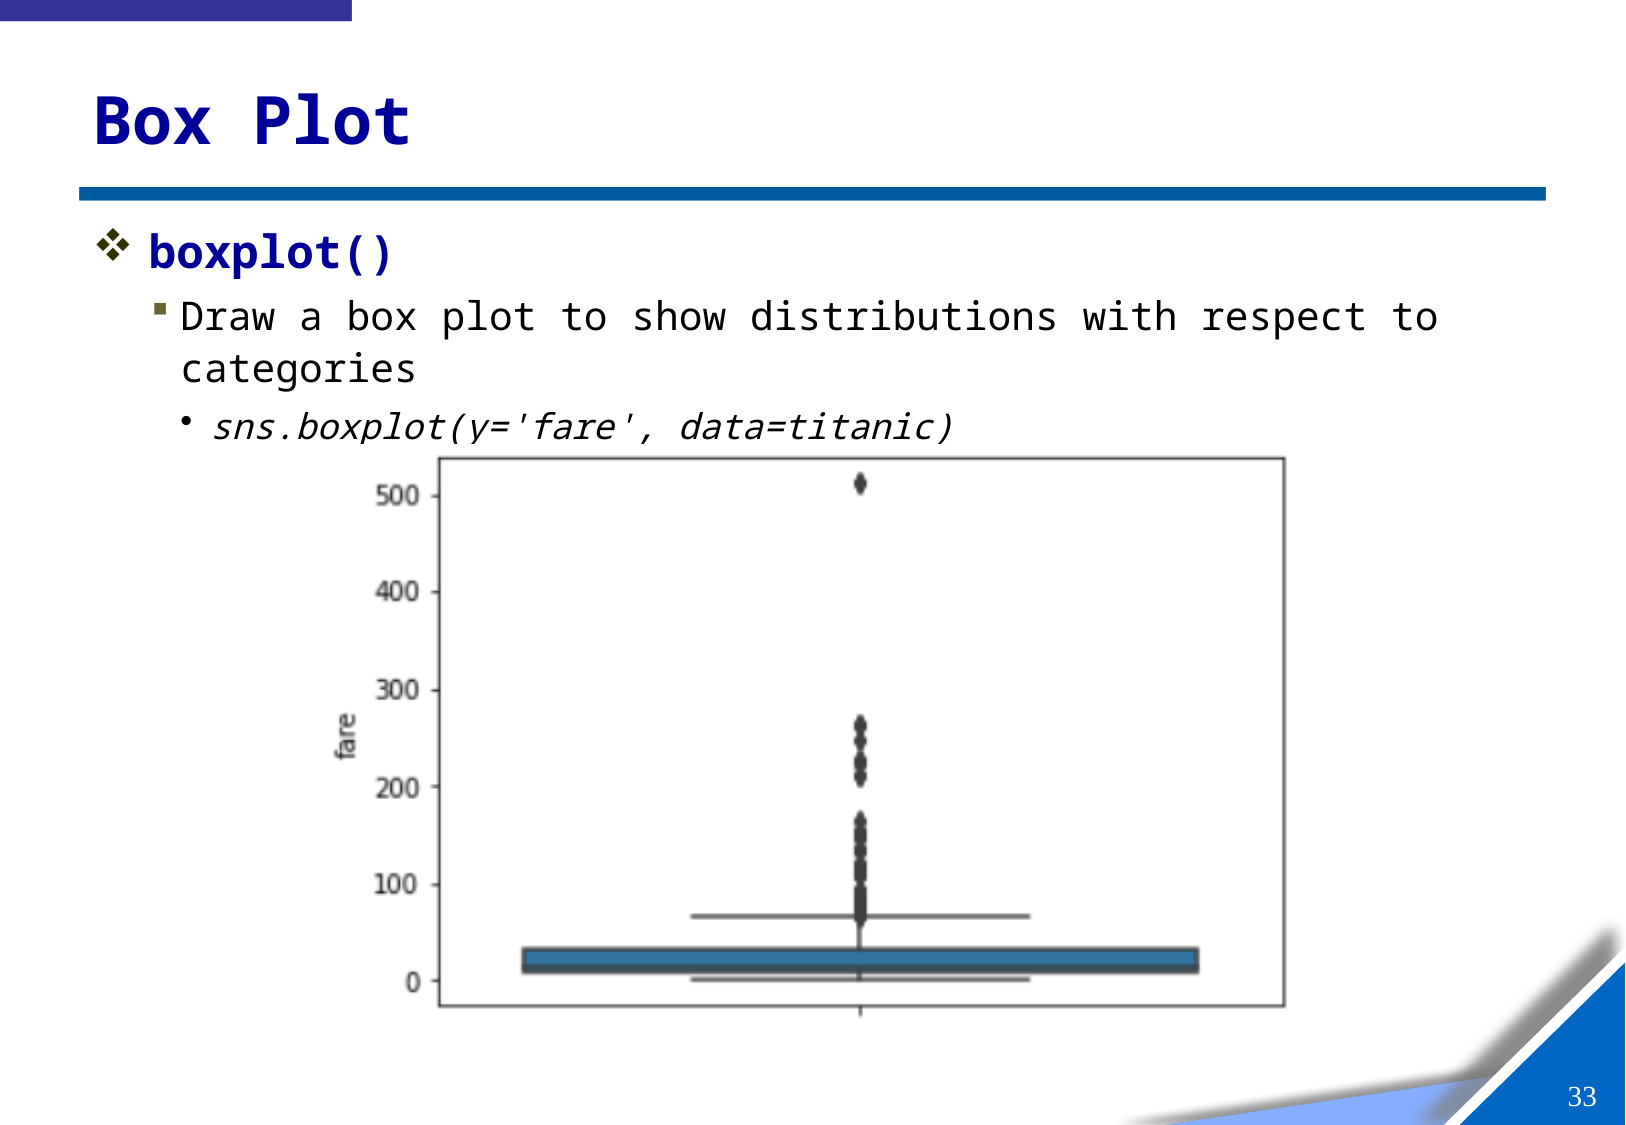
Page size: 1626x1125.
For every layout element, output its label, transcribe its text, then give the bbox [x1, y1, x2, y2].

title Box Plot [77, 59, 1544, 177]
list boxplot() Draw a box plot to show distributions with respect to categories sns.boxplot(y='fare', data=titanic) [77, 215, 1544, 1077]
slide_number 32 [1567, 1076, 1605, 1113]
picture [318, 444, 1303, 1036]
